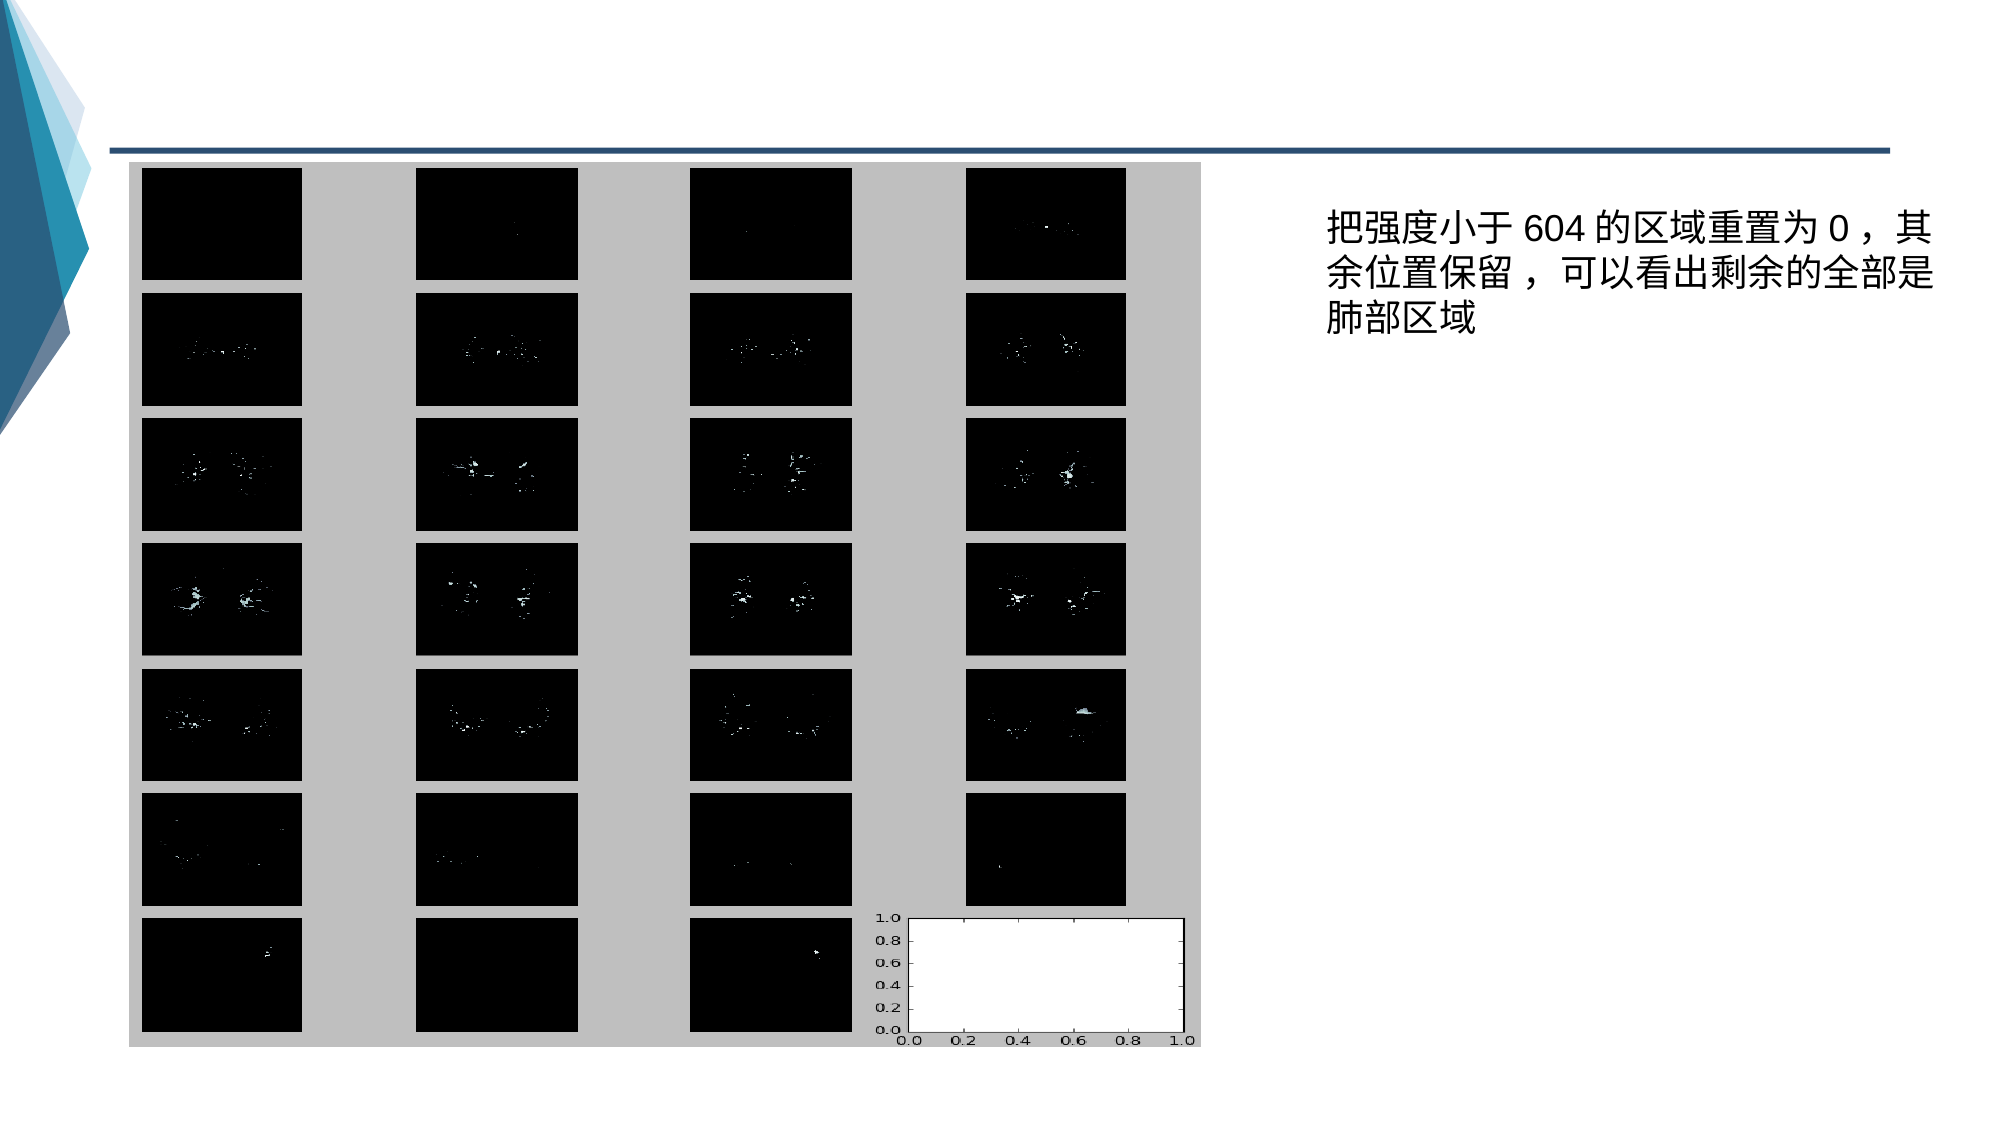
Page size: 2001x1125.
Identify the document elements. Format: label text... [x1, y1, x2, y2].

text_box 把强度小于604的区域重置为0，其余位置保留 ，可以看出剩余的全部是肺部区域 [1312, 196, 1960, 392]
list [129, 162, 1201, 1047]
